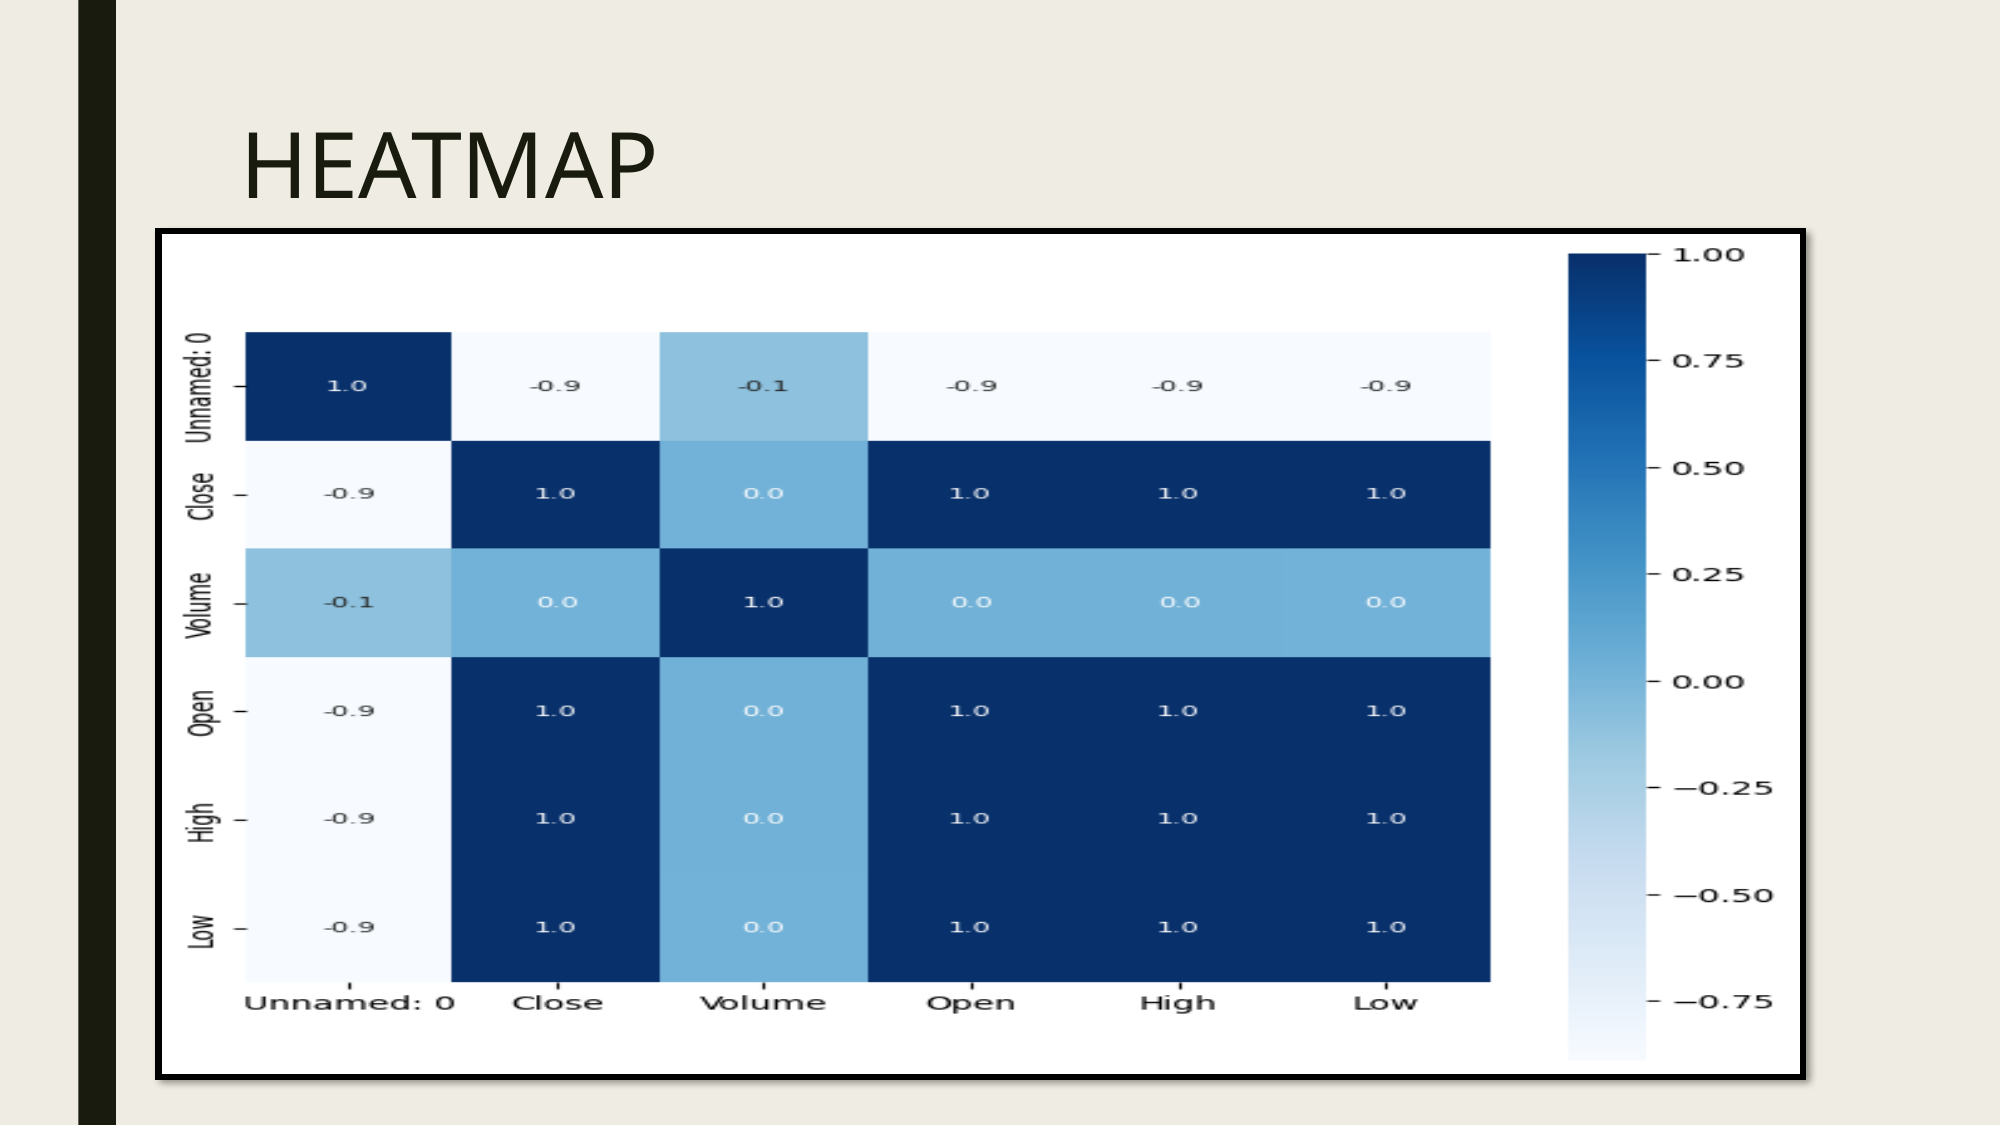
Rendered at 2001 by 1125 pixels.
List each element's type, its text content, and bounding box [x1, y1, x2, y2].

title HEATMAP [225, 112, 1800, 227]
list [161, 234, 1800, 1074]
